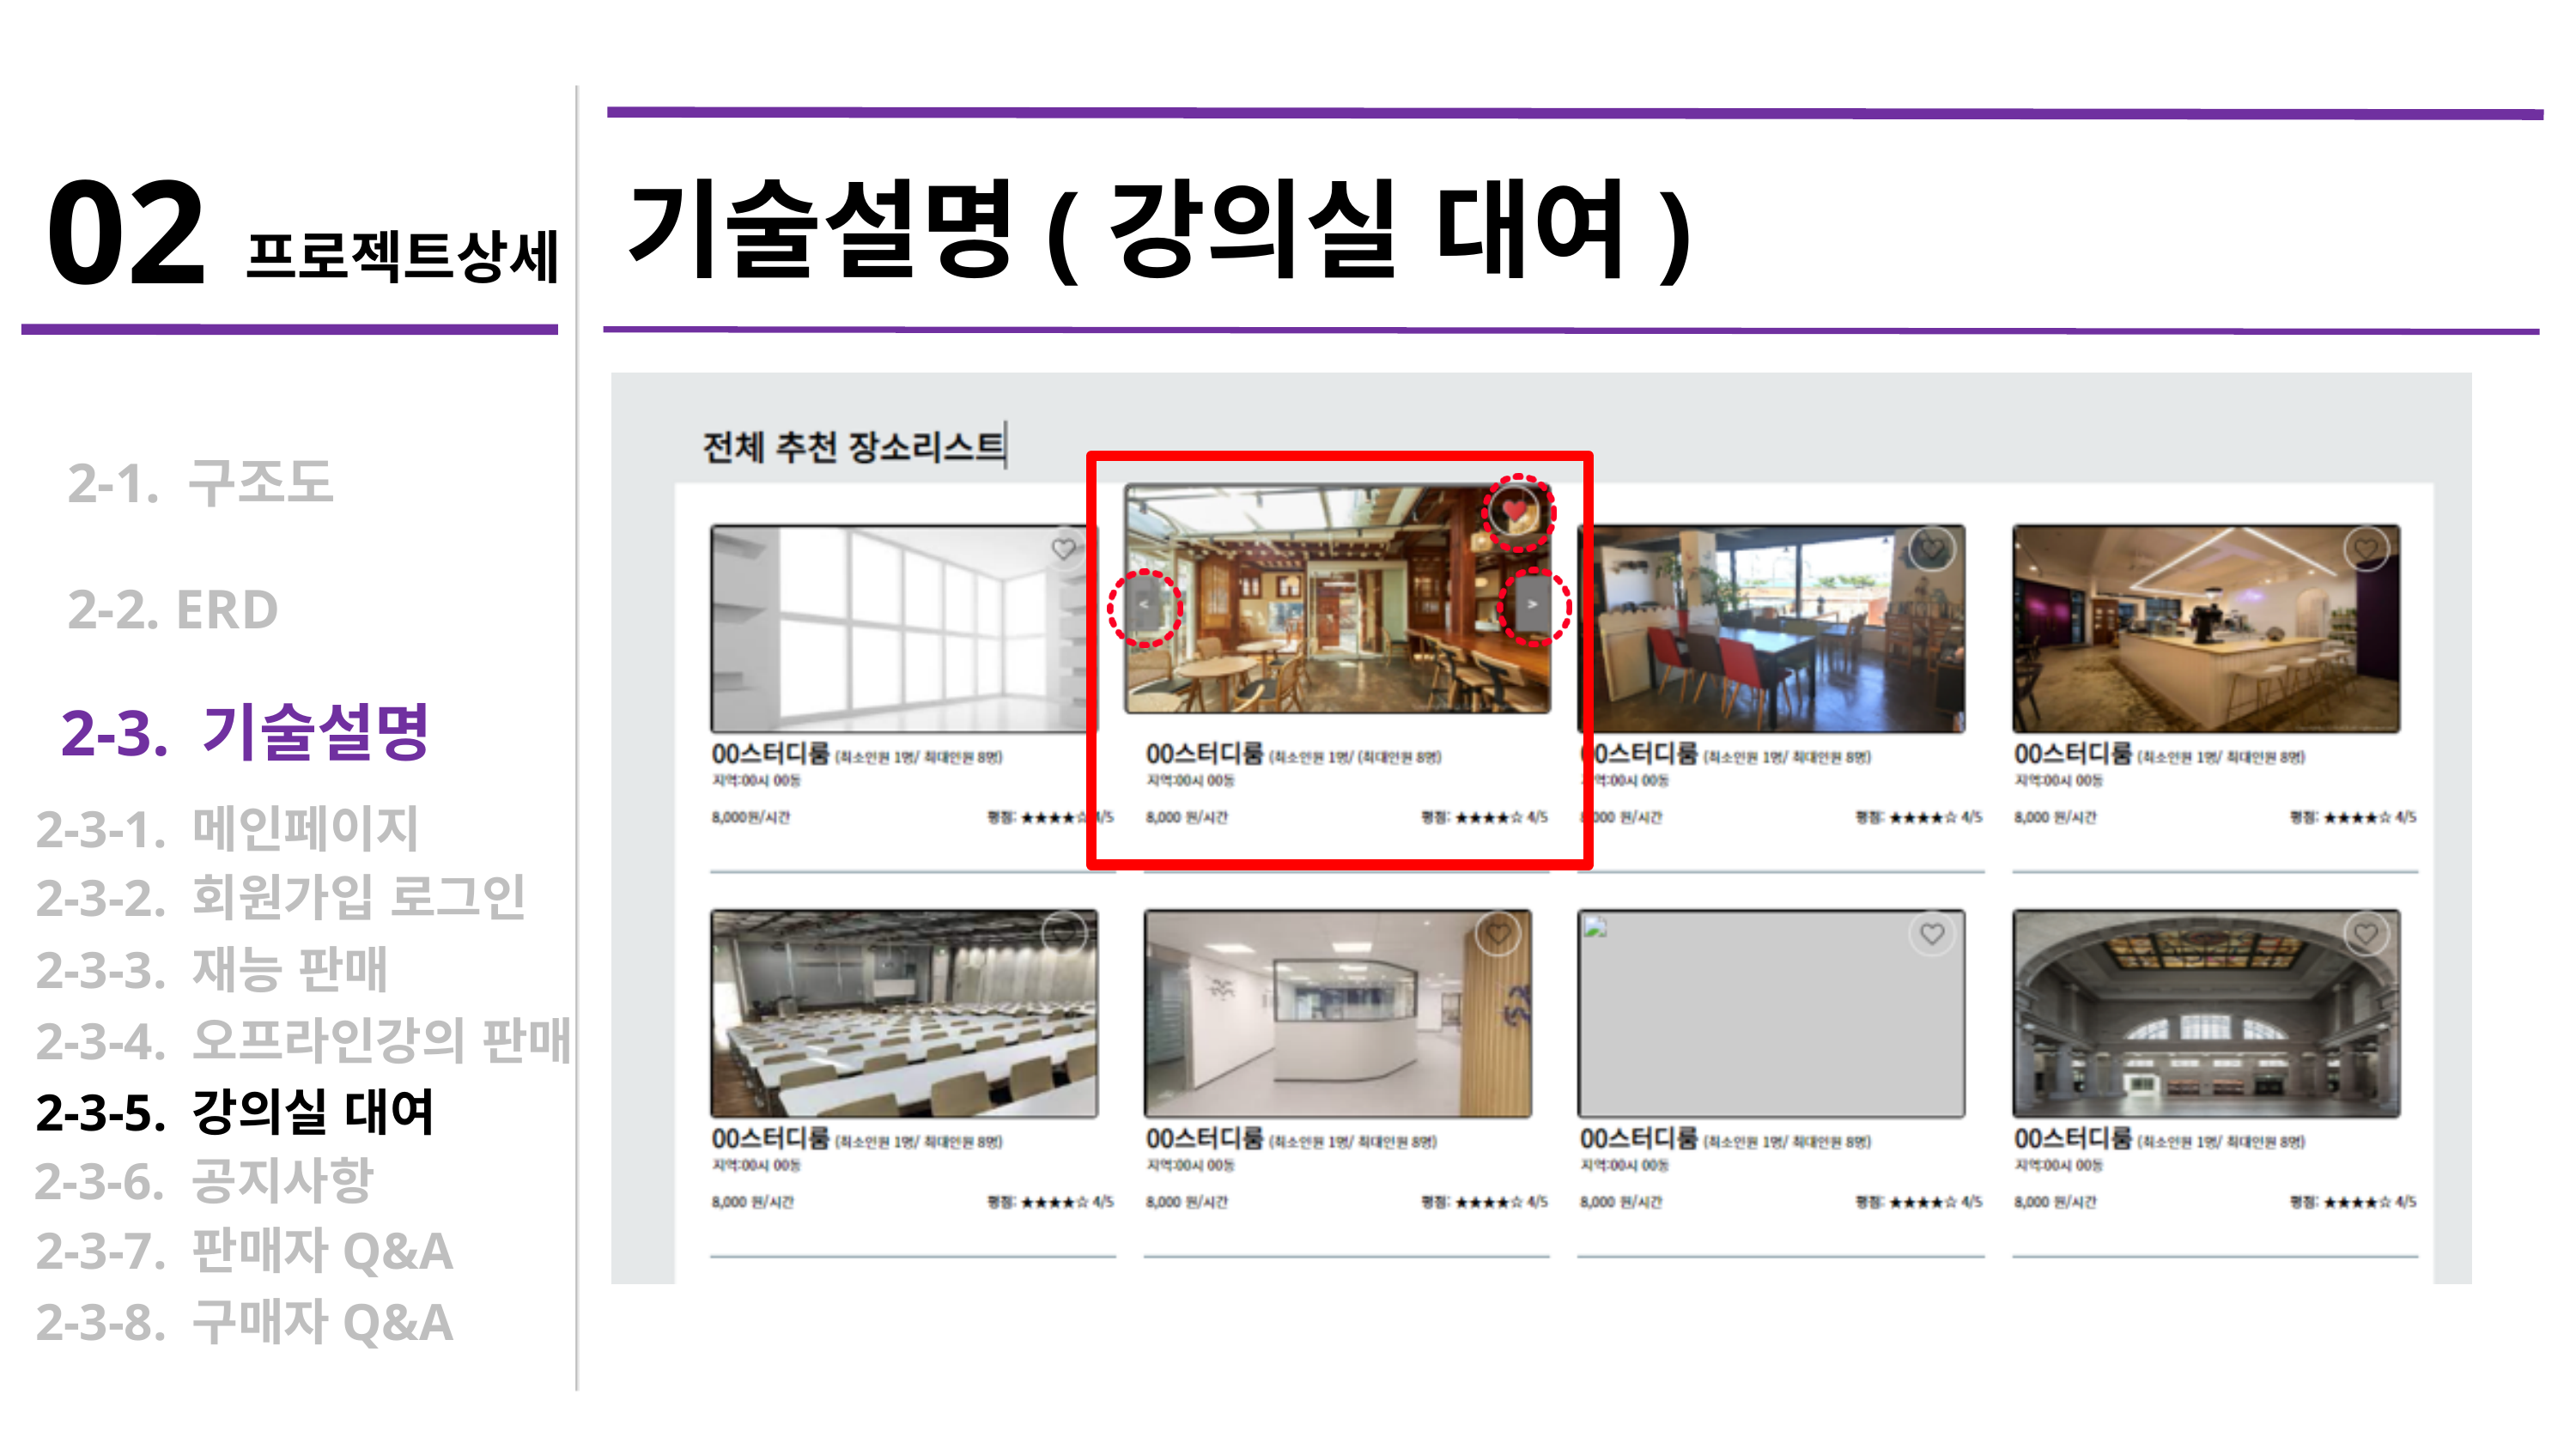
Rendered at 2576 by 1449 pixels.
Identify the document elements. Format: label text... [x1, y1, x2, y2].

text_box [32, 133, 683, 321]
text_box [603, 329, 2540, 332]
picture [611, 373, 2472, 1284]
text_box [607, 112, 2544, 115]
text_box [21, 442, 650, 1358]
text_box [573, 85, 580, 132]
text_box 기술설명(강의실 대여) [687, 155, 1986, 297]
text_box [573, 1366, 580, 1391]
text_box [1480, 473, 1557, 553]
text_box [573, 328, 580, 440]
